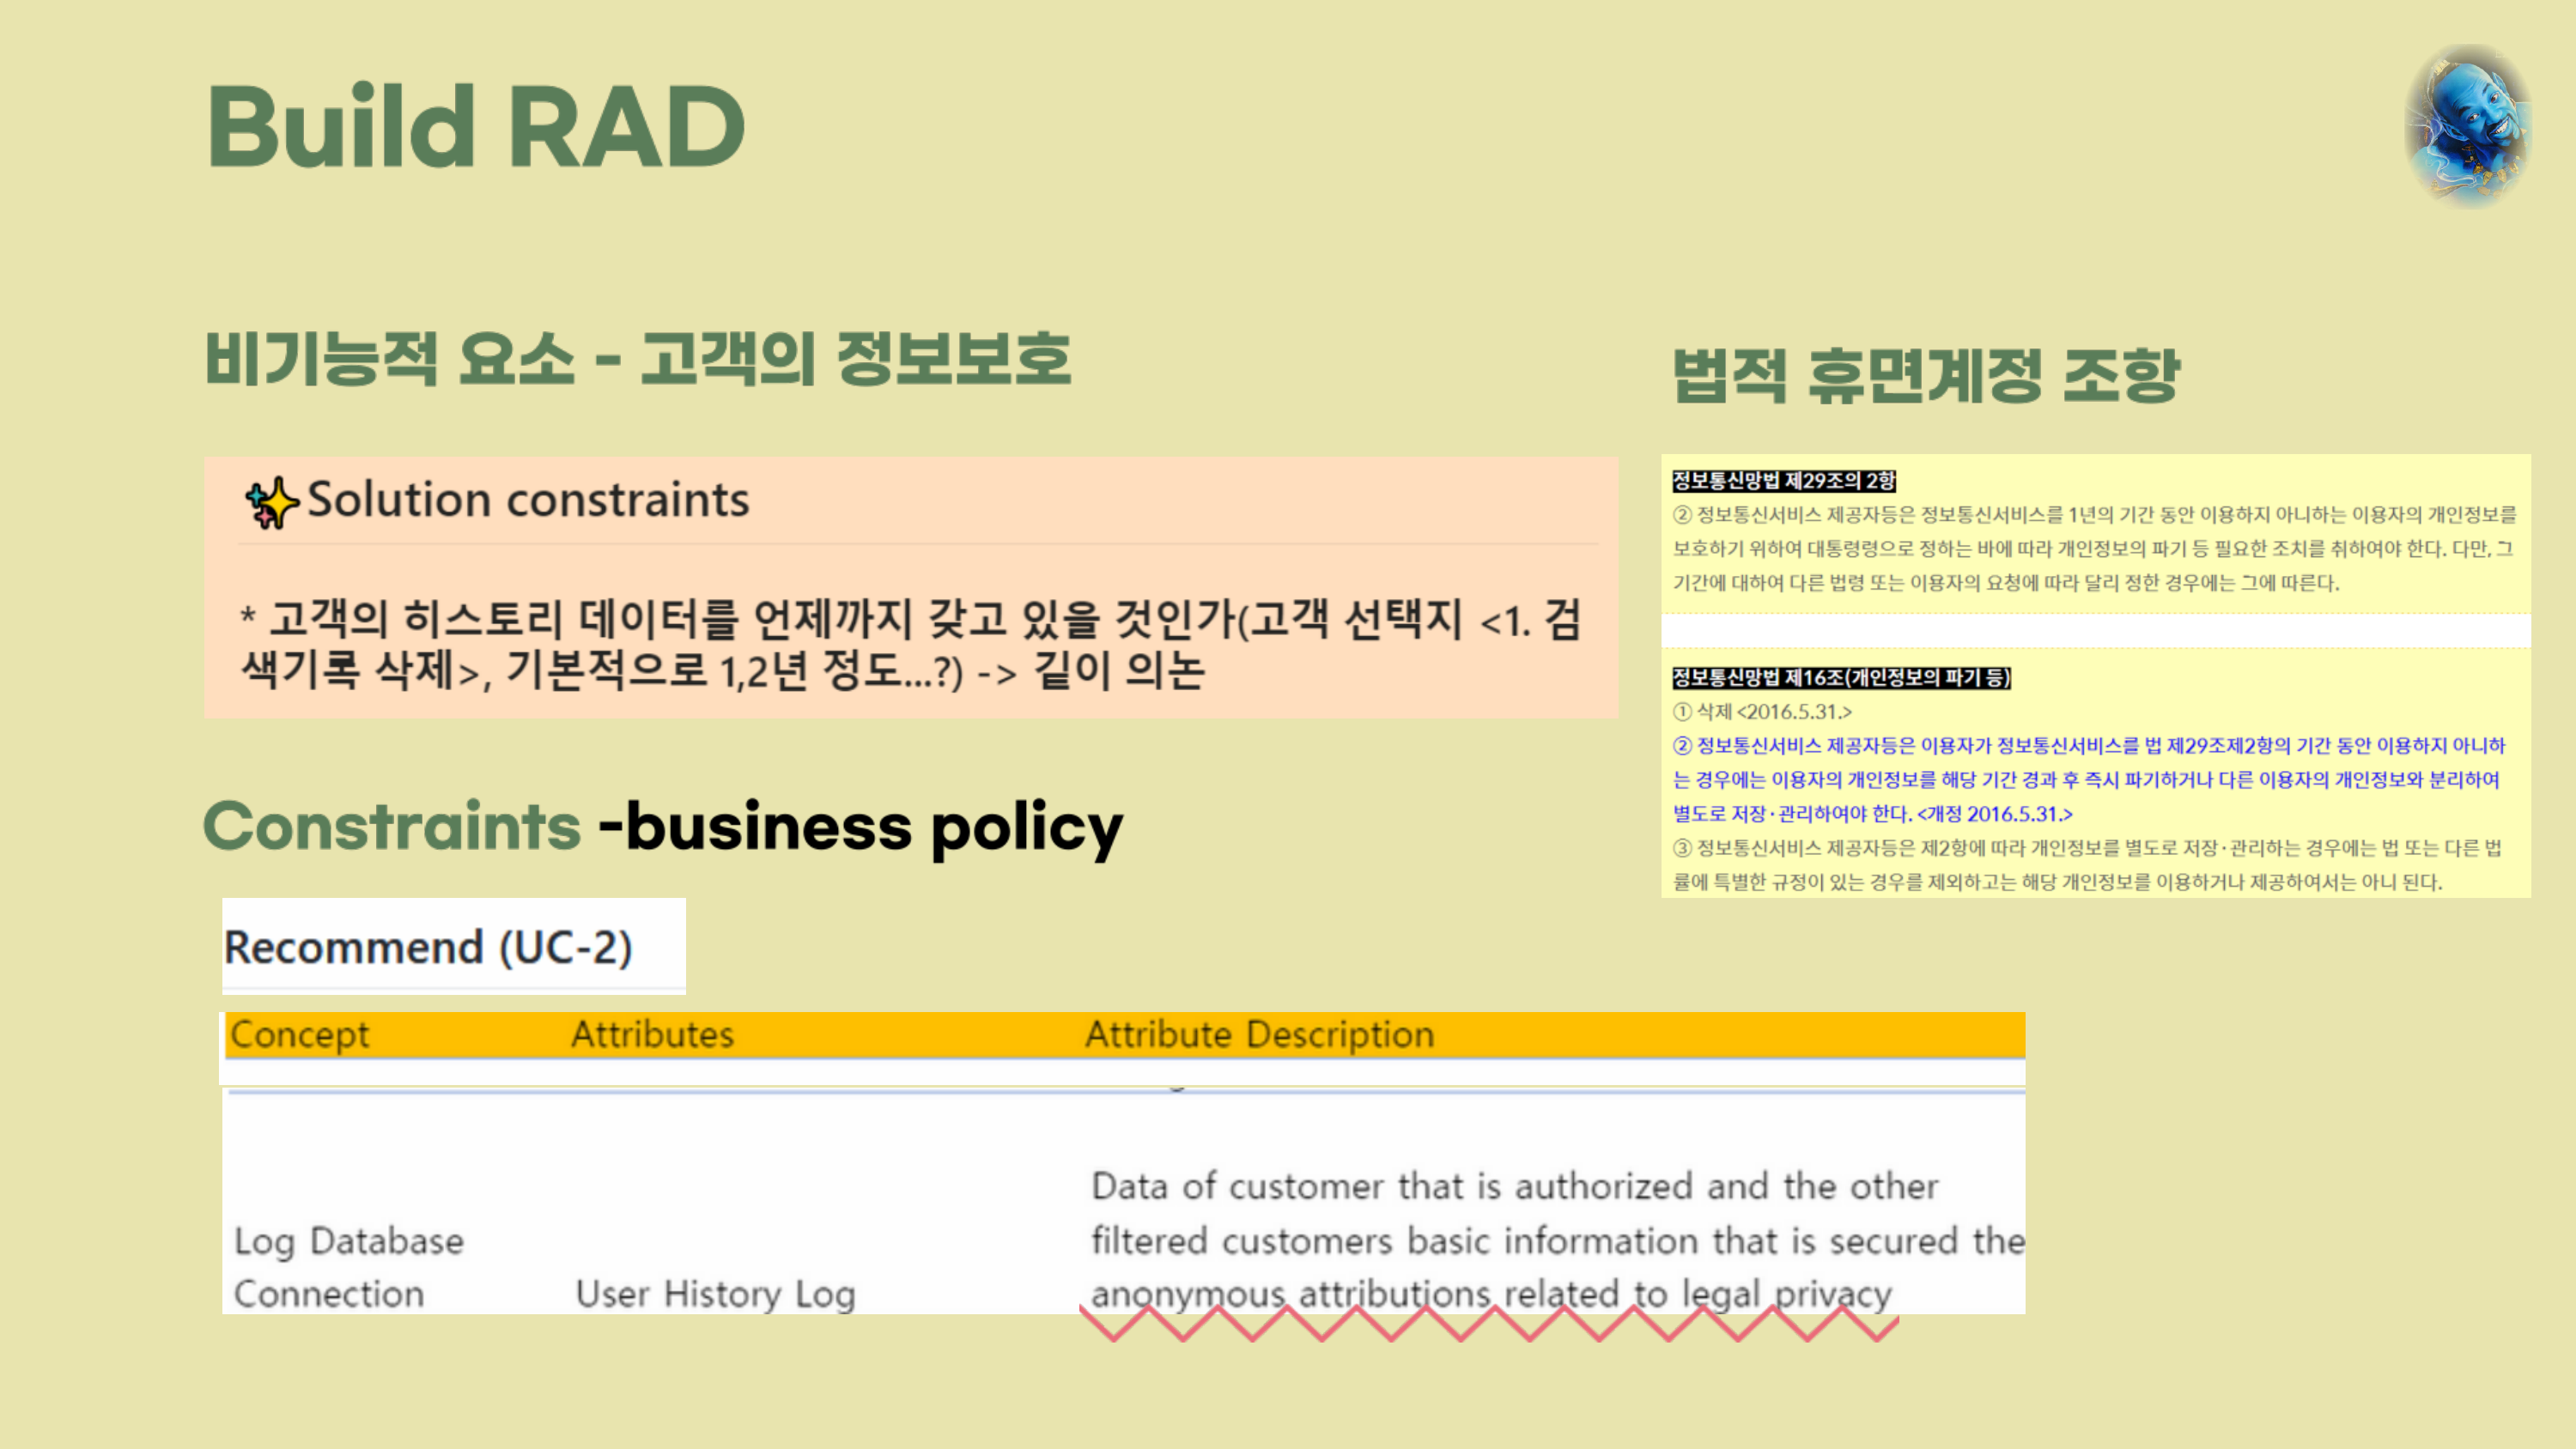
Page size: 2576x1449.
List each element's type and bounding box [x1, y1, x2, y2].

text_box [1079, 1302, 1899, 1343]
text_box [1661, 454, 2531, 898]
text_box [2400, 39, 2536, 213]
text_box [222, 1093, 2026, 1314]
text_box [222, 898, 687, 996]
text_box [204, 457, 1619, 719]
picture [189, 52, 793, 230]
text_box [218, 1011, 2026, 1085]
picture [1661, 329, 2211, 443]
picture [193, 312, 1104, 425]
picture [194, 782, 1151, 891]
